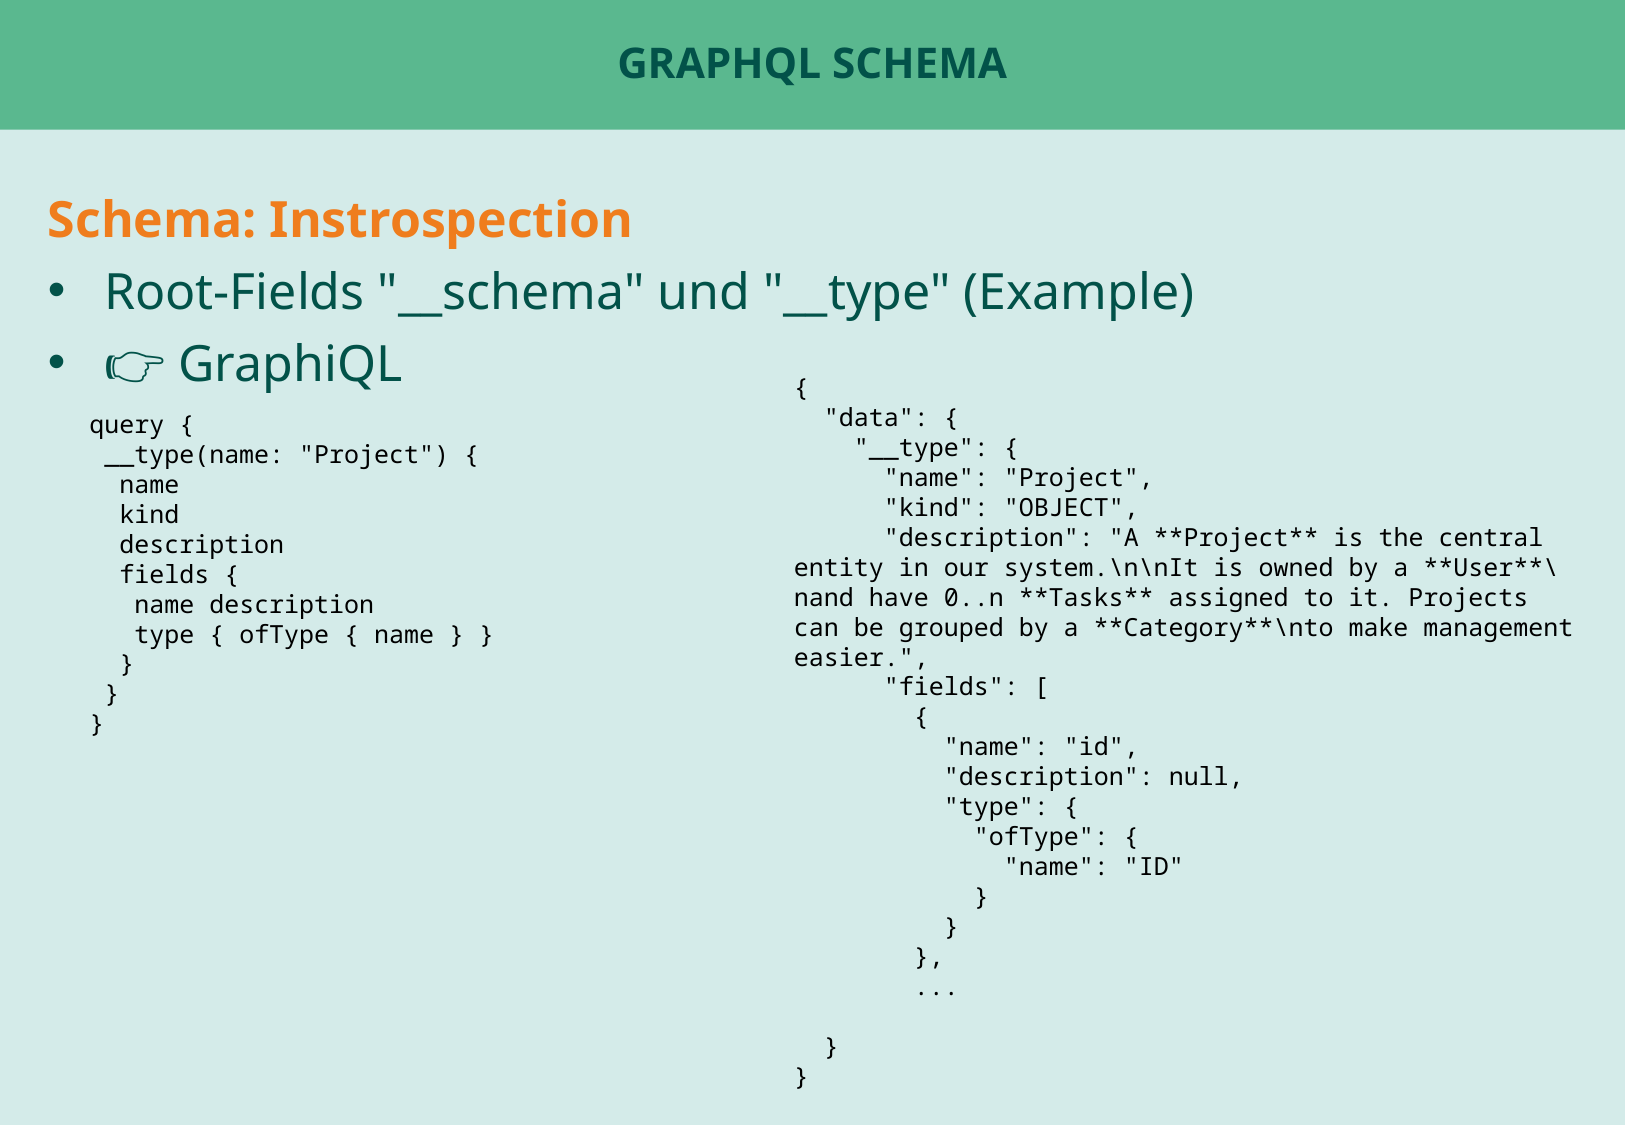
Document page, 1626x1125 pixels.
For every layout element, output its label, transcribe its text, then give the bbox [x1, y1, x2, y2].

title GraphQL Schema [0, 0, 1625, 130]
text_box { "data": { "__type": { "name": "Project", "kind": "OBJECT", "description": "A **Project** is the central entity in our system.\n\nIt is owned by a **User**\nand have 0..n **Tasks** assigned to it. Projects can be grouped by a **Category**\nto make management easier.", "fields": [ { "name": "id", "description": null, "type": { "ofType": { "name": "ID" } } }, ... } } [779, 364, 1592, 1098]
text_box Schema: Instrospection Root-Fields "__schema" und "__type" (Example) 👉 GraphiQL [33, 168, 1592, 399]
text_box query { __type(name: "Project") { name kind description fields { name description type { ofType { name } } } } } [74, 401, 746, 746]
